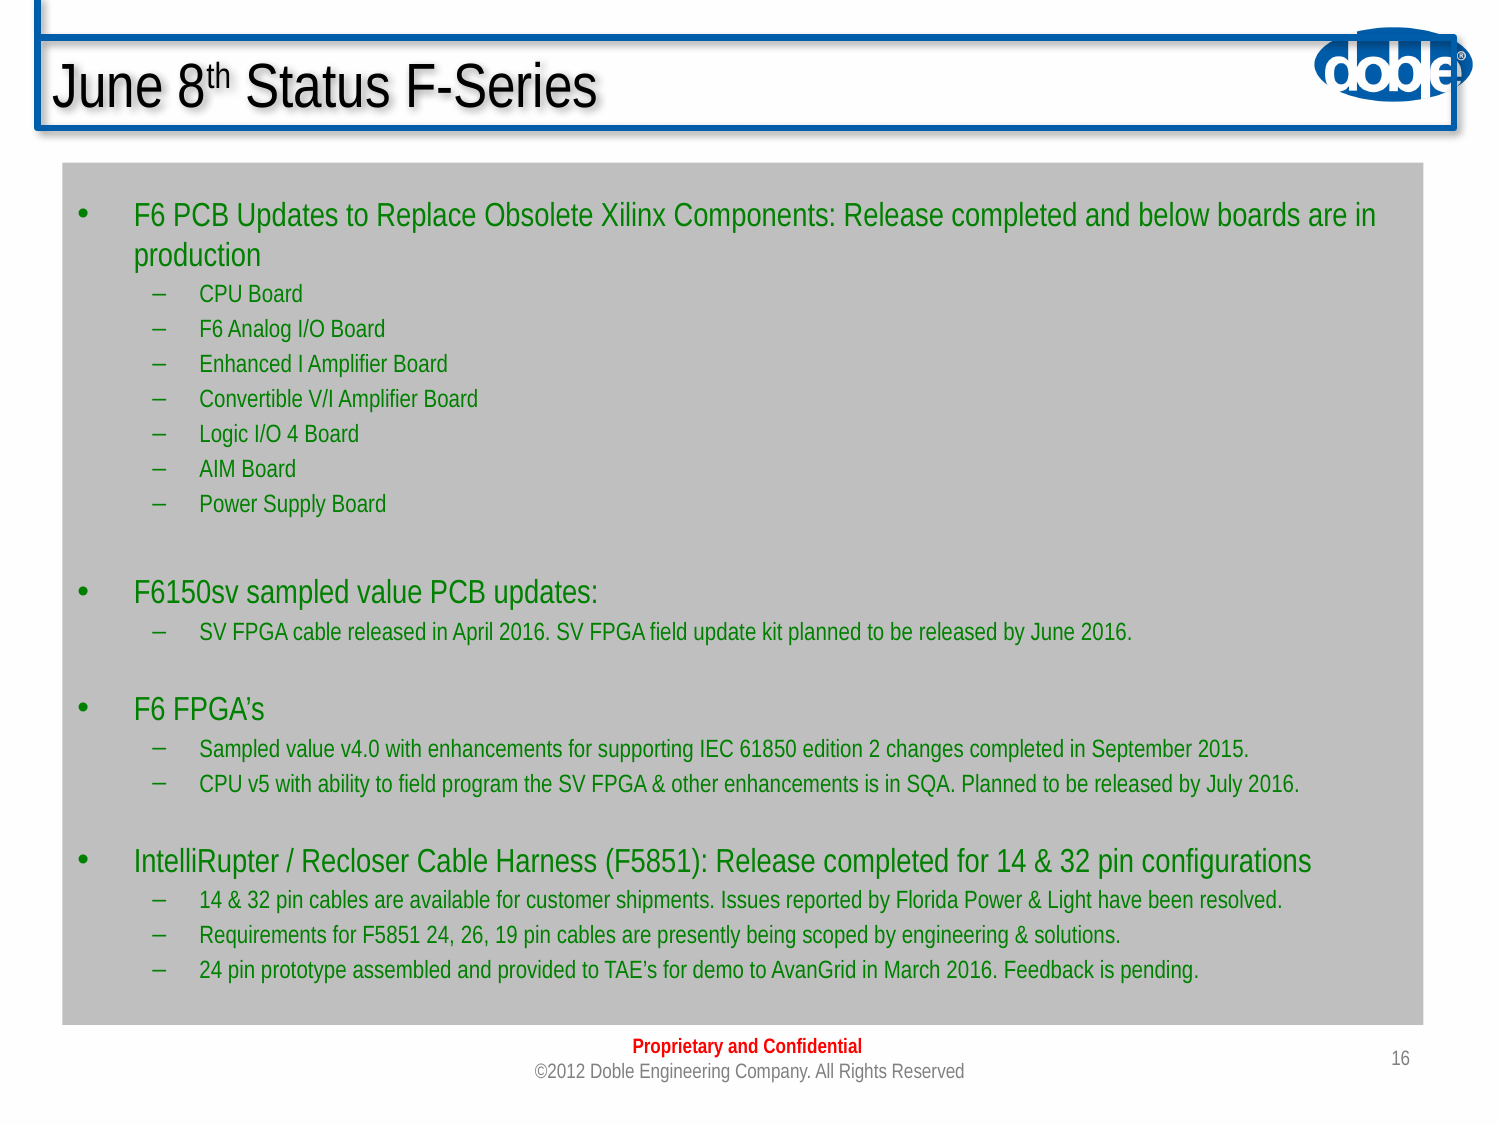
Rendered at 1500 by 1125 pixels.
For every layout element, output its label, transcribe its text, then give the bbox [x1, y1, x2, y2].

title June 8th Status F-Series [34, 34, 1457, 131]
picture [0, 0, 1500, 1125]
list F6 PCB Updates to Replace Obsolete Xilinx Components: Release completed and below boards are in production CPU Board F6 Analog I/O Board Enhanced I Amplifier Board Convertible V/I Amplifier Board Logic I/O 4 Board AIM Board Power Supply Board F6150sv sampled value PCB updates: SV FPGA cable released in April 2016. SV FPGA field update kit planned to be released by June 2016. F6 FPGA’s Sampled value v4.0 with enhancements for supporting IEC 61850 edition 2 changes completed in September 2015. CPU v5 with ability to field program the SV FPGA & other enhancements is in SQA. Planned to be released by July 2016. IntelliRupter / Recloser Cable Harness (F5851): Release completed for 14 & 32 pin configurations 14 & 32 pin cables are available for customer shipments. Issues reported by Florida Power & Light have been resolved. Requirements for F5851 24, 26, 19 pin cables are presently being scoped by engineering & solutions. 24 pin prototype assembled and provided to TAE’s for demo to AvanGrid in March 2016. Feedback is pending. [62, 162, 1424, 1025]
